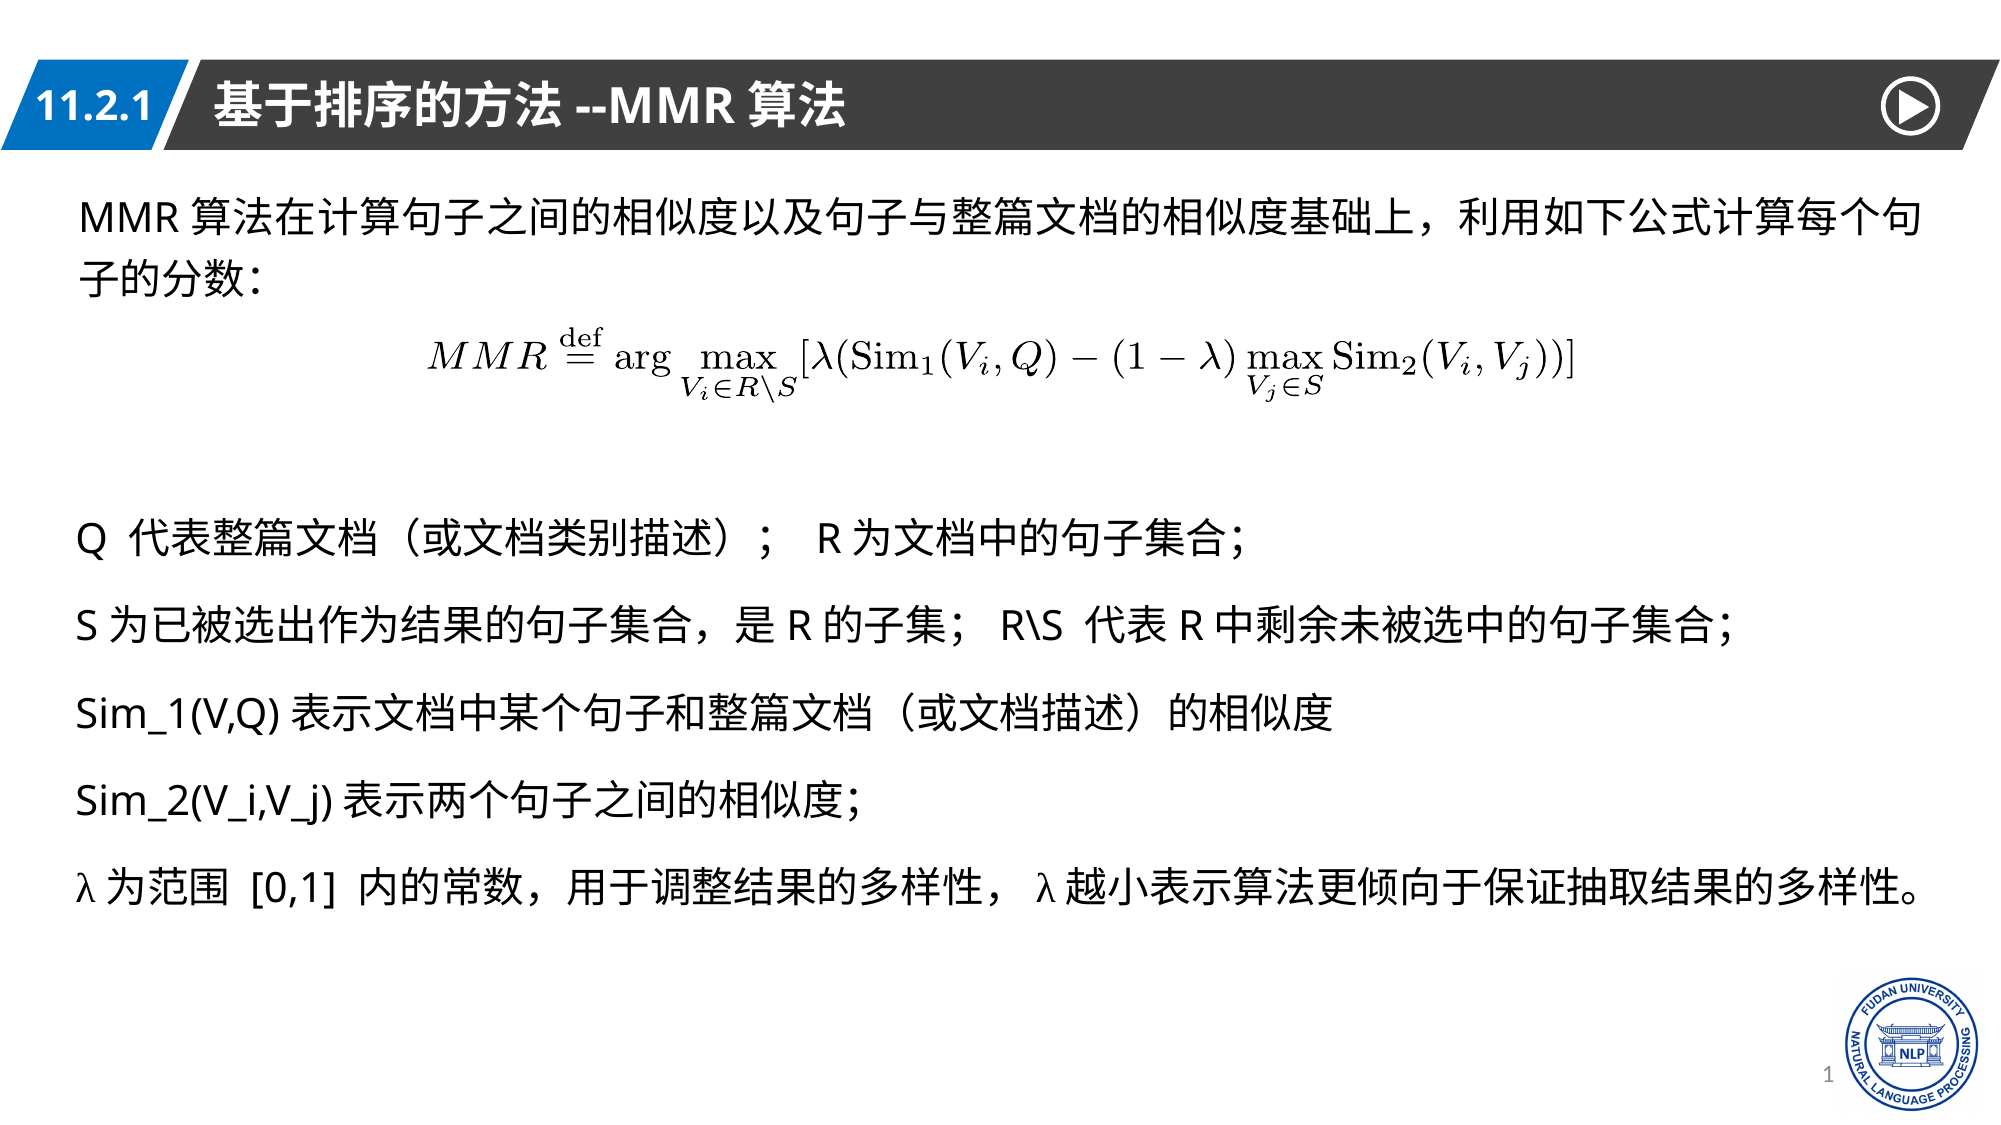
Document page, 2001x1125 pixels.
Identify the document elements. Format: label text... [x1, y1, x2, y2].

text_box MMR算法在计算句子之间的相似度以及句子与整篇文档的相似度基础上，利用如下公式计算每个句子的分数： [63, 170, 1938, 311]
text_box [427, 326, 1573, 404]
text_box [163, 59, 2000, 150]
text_box 基于排序的方法--MMR算法 [199, 66, 863, 142]
text_box [33, 59, 189, 91]
text_box [1, 121, 157, 150]
picture [1834, 972, 1985, 1117]
slide_number 19 [1412, 1042, 1863, 1103]
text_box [1883, 78, 1939, 134]
text_box 11.2.1 [13, 71, 176, 137]
text_box Q 代表整篇文档（或文档类别描述）； R为文档中的句子集合； S为已被选出作为结果的句子集合，是R的子集；R\S 代表R中剩余未被选中的句子集合； Sim_1(V,Q)表示文档中某个句子和整篇文档（或文档描述）的相似度 Sim_2(V_i,V_j)表示两个句子之间的相似度； λ为范围 [0,1] 内的常数，用于调整结果的多样性，λ越小表示算法更倾向于保证抽取结果的多样性。 [60, 491, 1983, 919]
